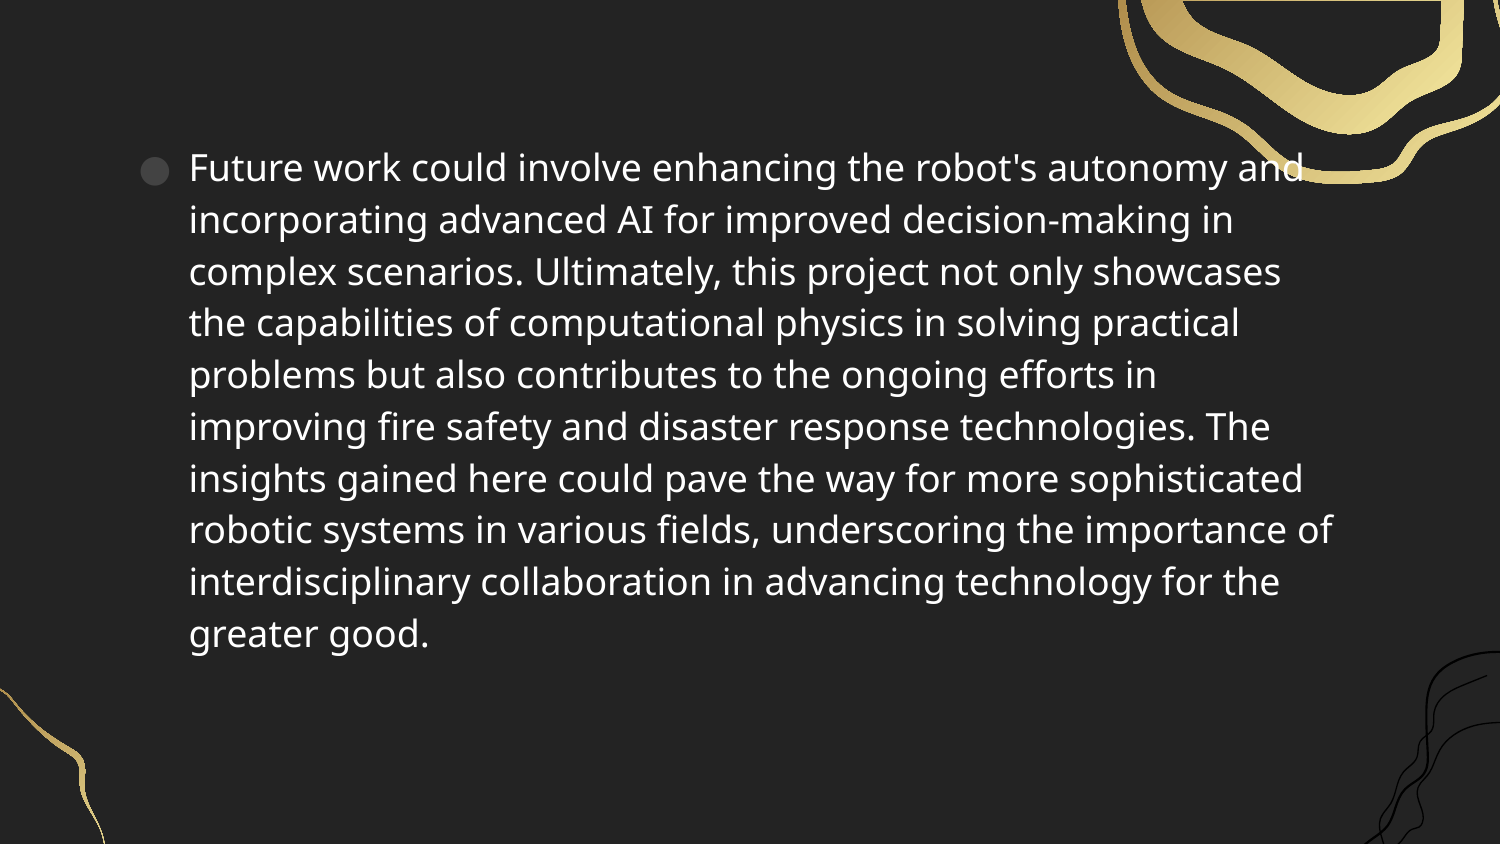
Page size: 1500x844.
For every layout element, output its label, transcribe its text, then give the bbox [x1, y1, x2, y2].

list Future work could involve enhancing the robot's autonomy and incorporating advanced AI for improved decision-making in complex scenarios. Ultimately, this project not only showcases the capabilities of computational physics in solving practical problems but also contributes to the ongoing efforts in improving fire safety and disaster response technologies. The insights gained here could pave the way for more sophisticated robotic systems in various fields, underscoring the importance of interdisciplinary collaboration in advancing technology for the greater good.​ [98, 122, 1363, 790]
